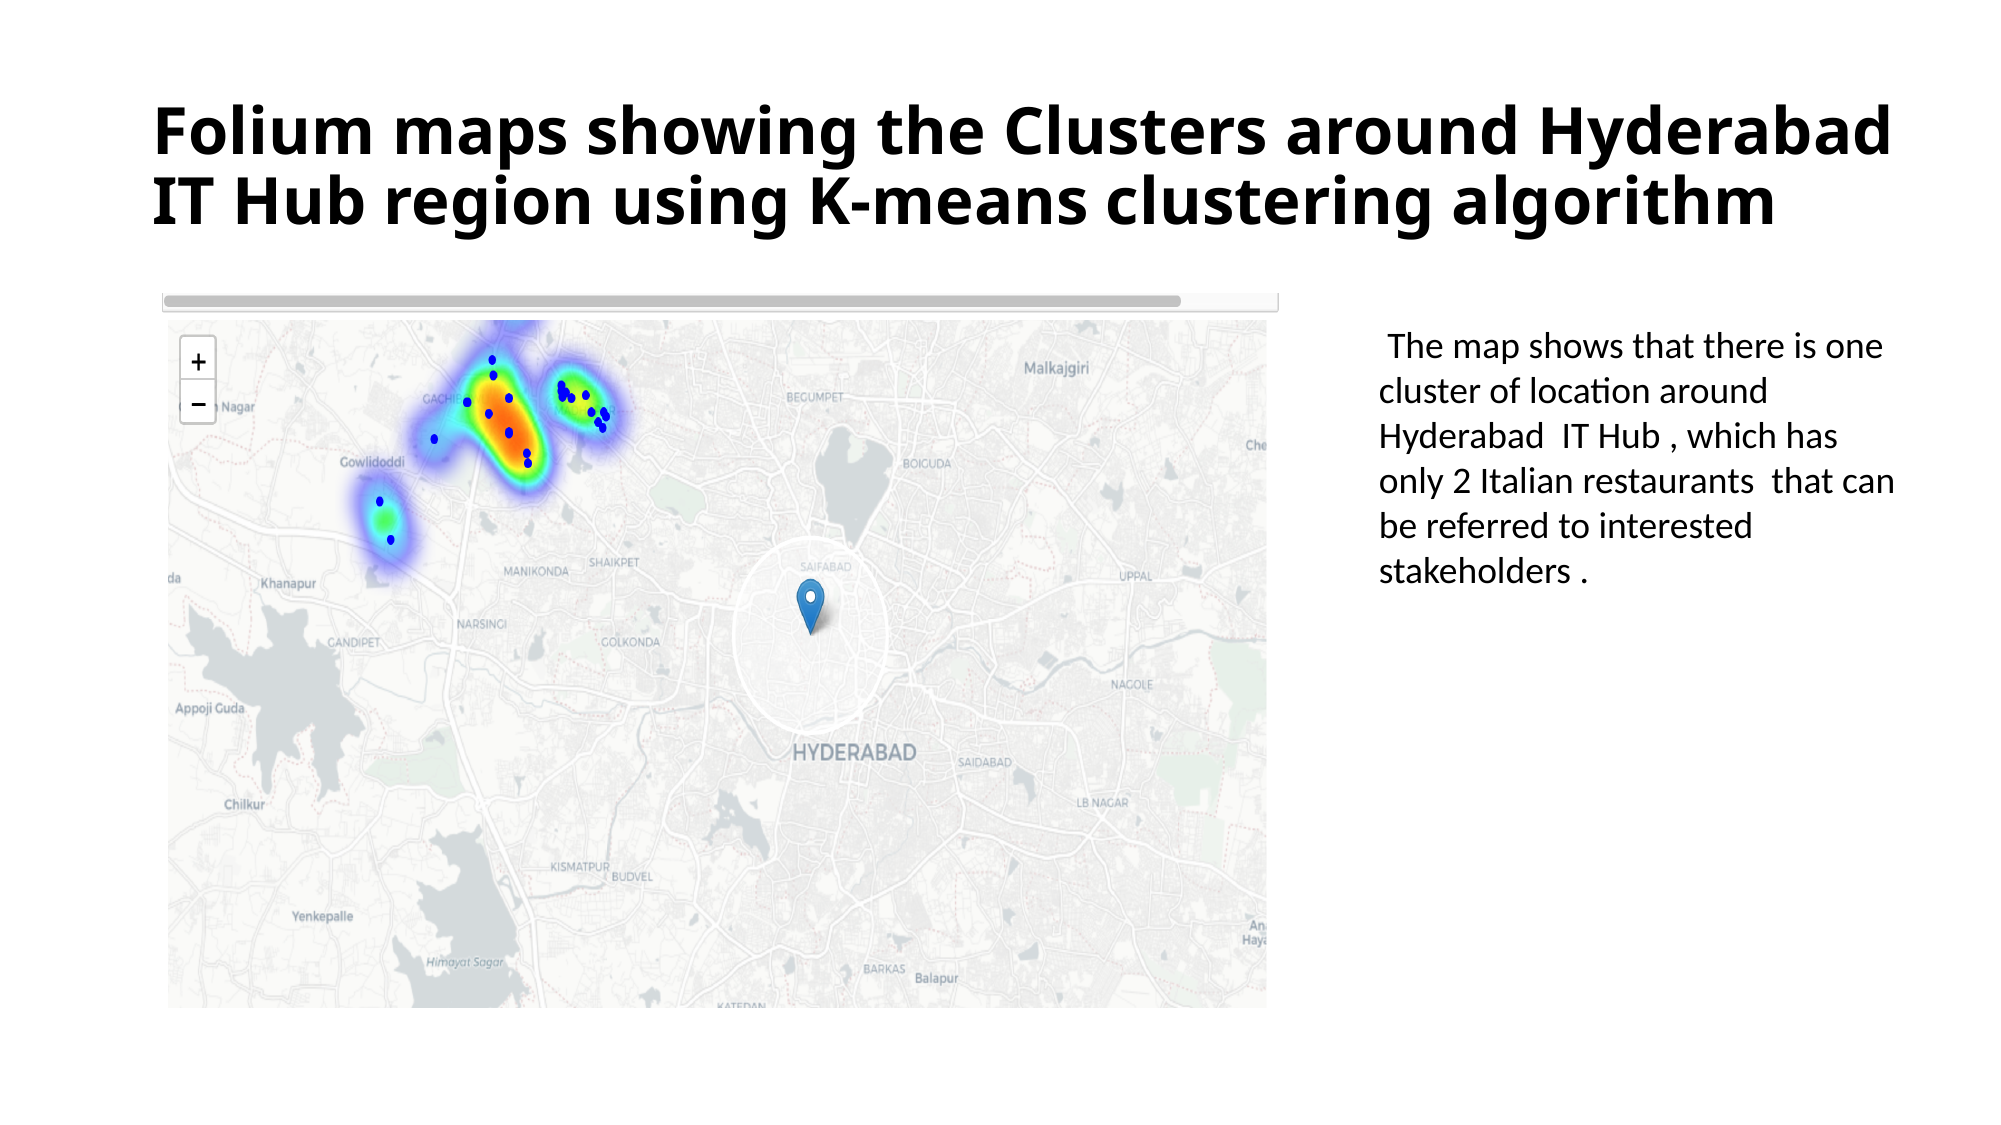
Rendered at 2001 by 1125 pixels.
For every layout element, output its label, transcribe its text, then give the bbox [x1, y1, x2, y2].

text_box The map shows that there is one cluster of location around Hyderabad IT Hub , which has only 2 Italian restaurants that can be referred to interested stakeholders . [1364, 314, 1924, 599]
title Folium maps showing the Clusters around Hyderabad IT Hub region using K-means clustering algorithm [137, 59, 1924, 278]
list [162, 293, 1298, 1008]
